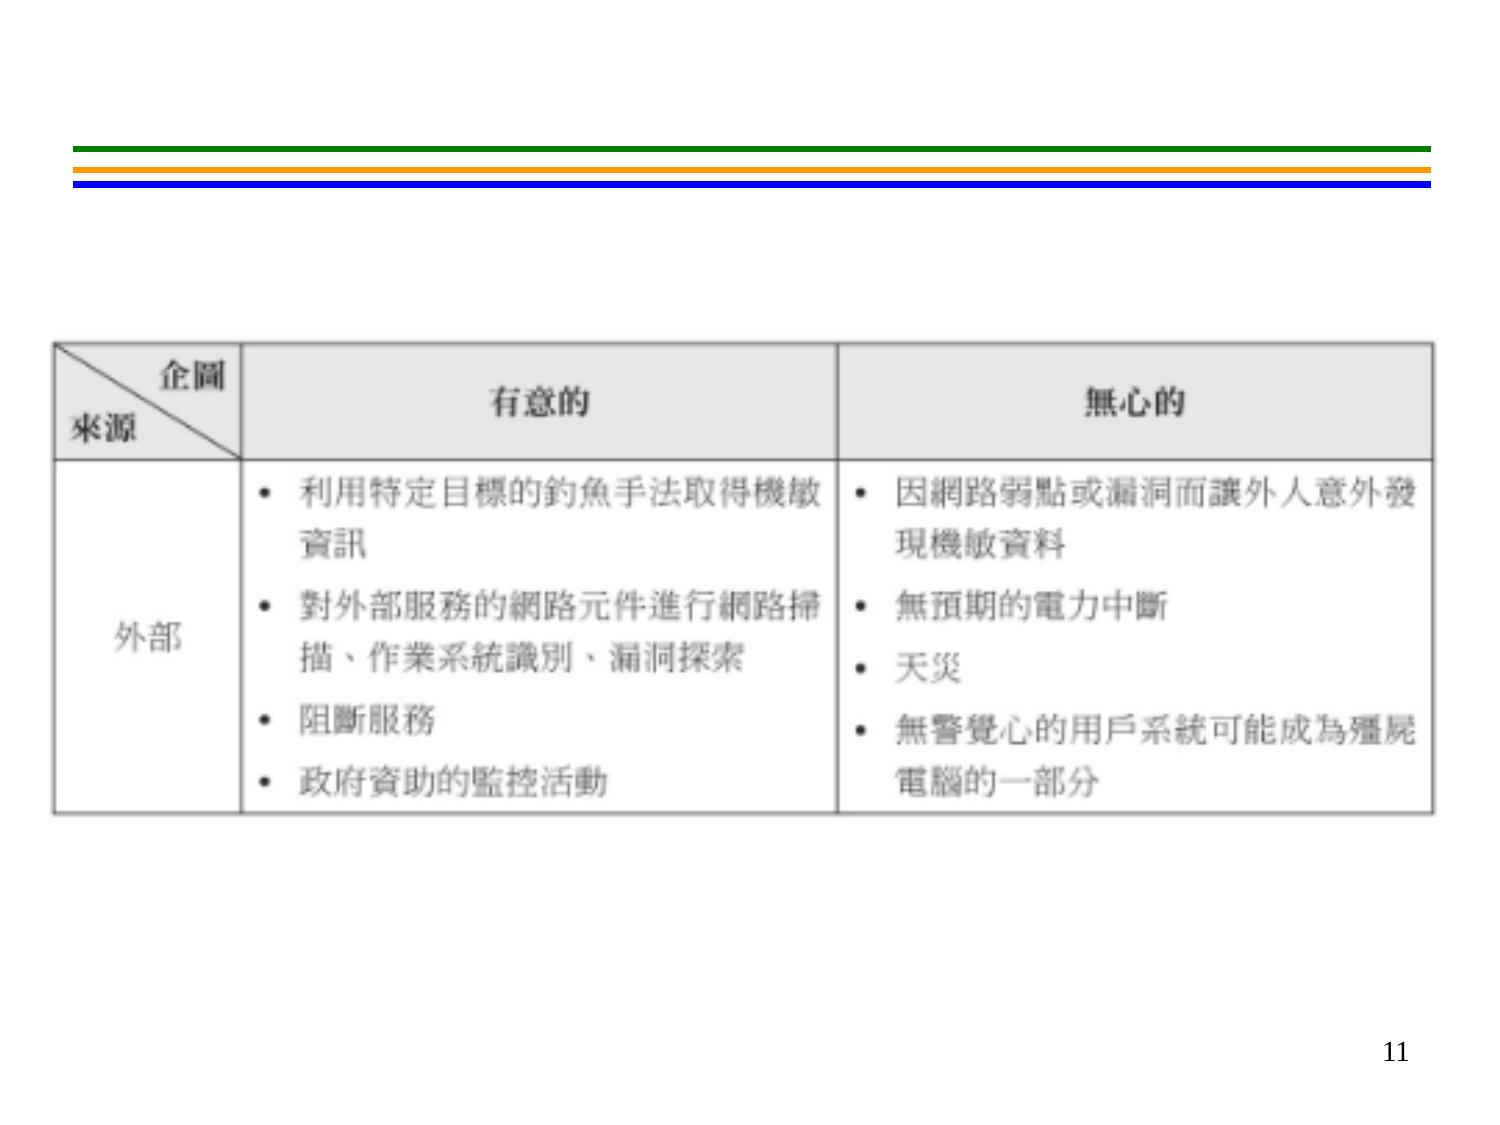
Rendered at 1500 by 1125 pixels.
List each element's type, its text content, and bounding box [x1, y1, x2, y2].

slide_number 11 [1074, 1024, 1425, 1103]
picture [32, 326, 1468, 838]
